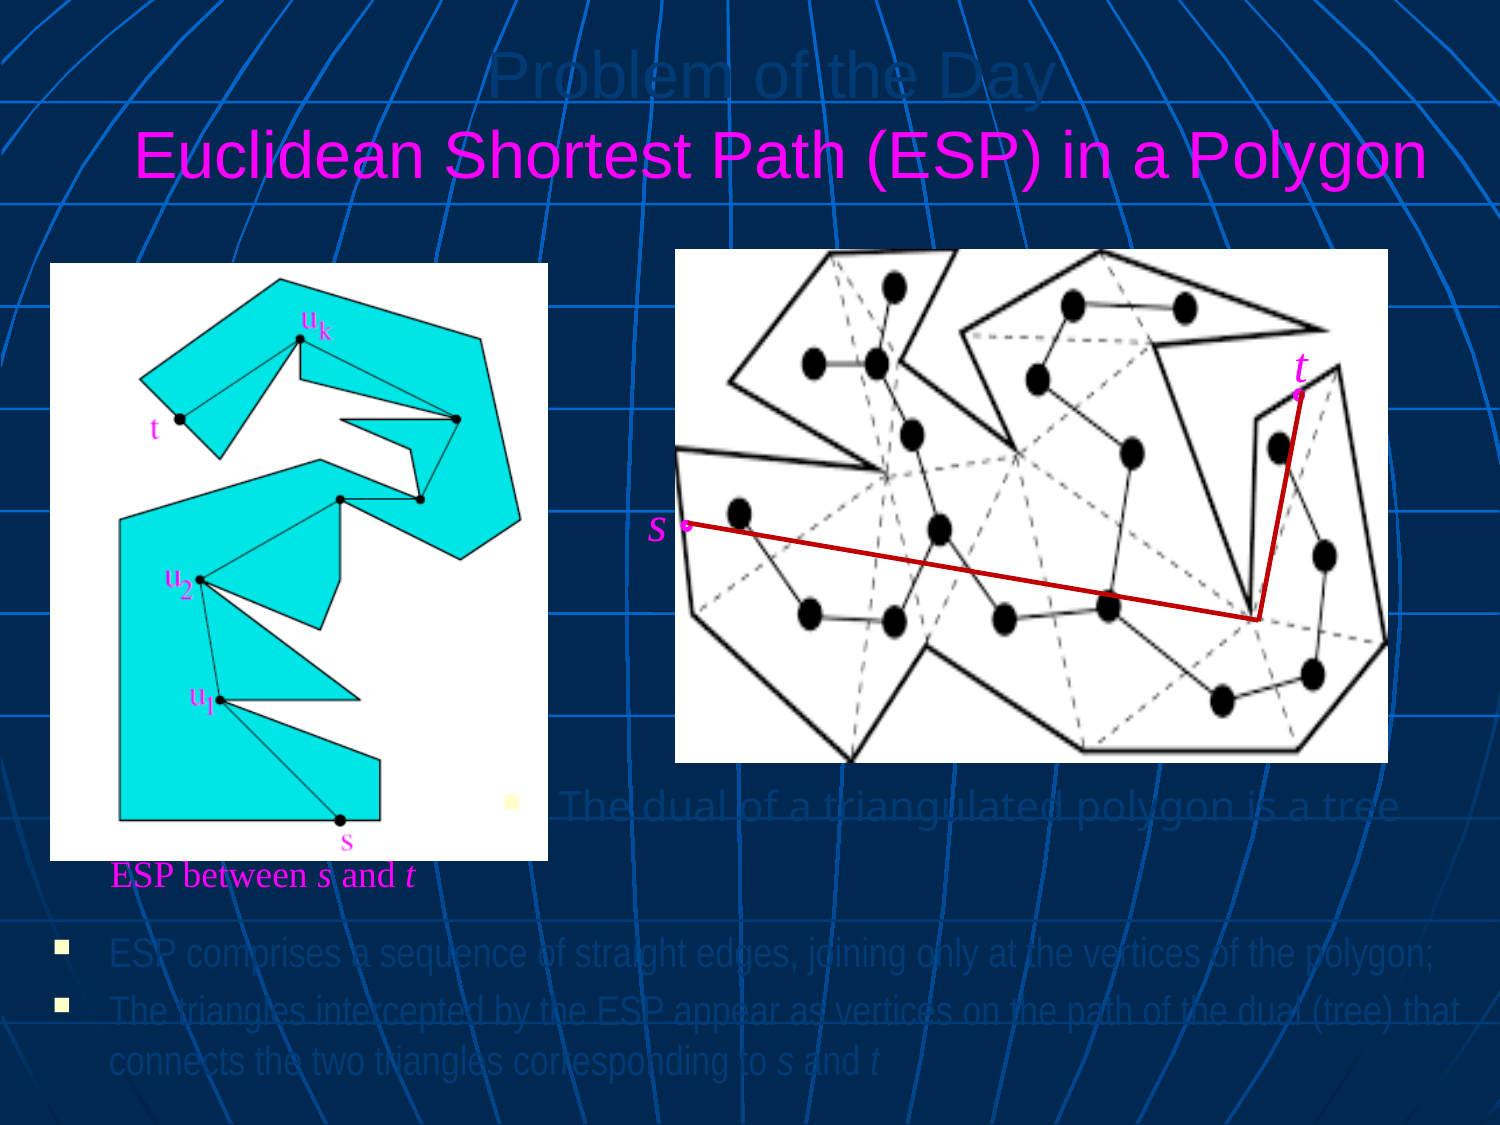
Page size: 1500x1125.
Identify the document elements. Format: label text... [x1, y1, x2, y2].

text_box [632, 324, 1342, 561]
text_box ESP comprises a sequence of straight edges, joining only at the vertices of the polygon; The triangles intercepted by the ESP appear as vertices on the path of the dual (tree) that connects the two triangles corresponding to s and t [37, 917, 1500, 1099]
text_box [687, 570, 1303, 622]
title Problem of the Day Euclidean Shortest Path (ESP) in a Polygon [99, 34, 1463, 190]
picture [674, 249, 1388, 763]
text_box ESP between s and t [95, 871, 458, 903]
picture [49, 263, 549, 862]
text_box The dual of a triangulated polygon is a tree [487, 772, 1500, 873]
